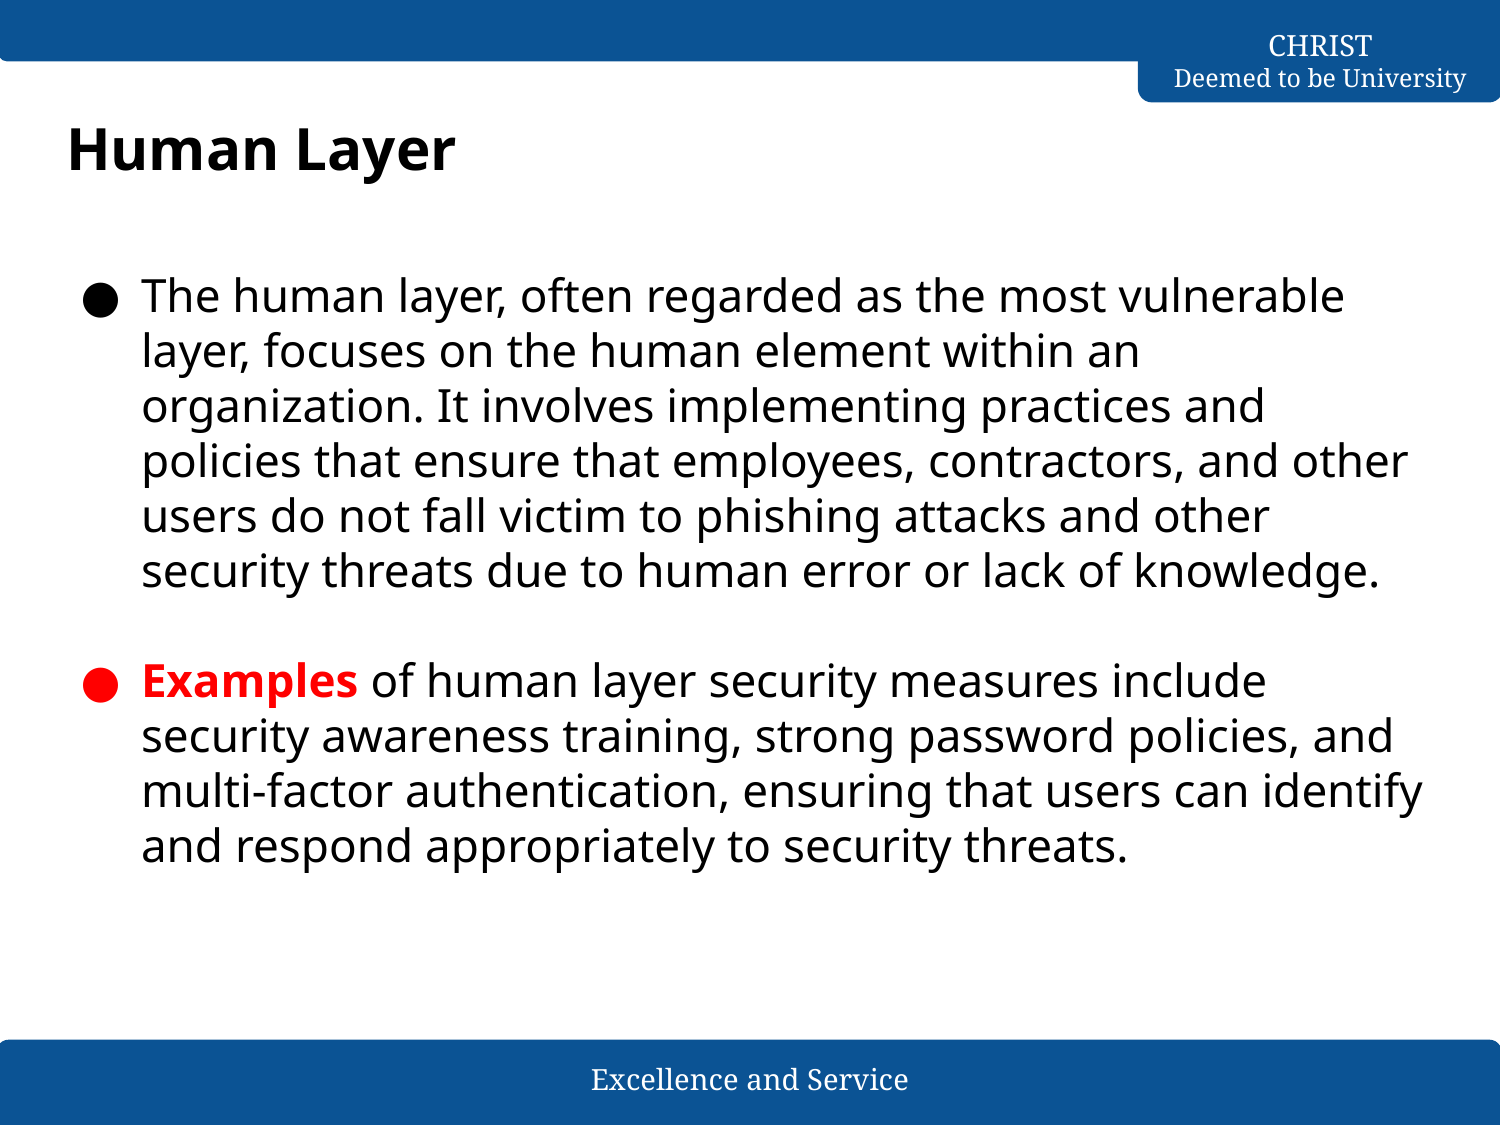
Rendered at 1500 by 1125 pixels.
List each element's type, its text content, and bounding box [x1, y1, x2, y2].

title Human Layer [51, 97, 1449, 223]
list The human layer, often regarded as the most vulnerable layer, focuses on the human element within an organization. It involves implementing practices and policies that ensure that employees, contractors, and other users do not fall victim to phishing attacks and other security threats due to human error or lack of knowledge. Examples of human layer security measures include security awareness training, strong password policies, and multi-factor authentication, ensuring that users can identify and respond appropriately to security threats. [51, 252, 1449, 1000]
